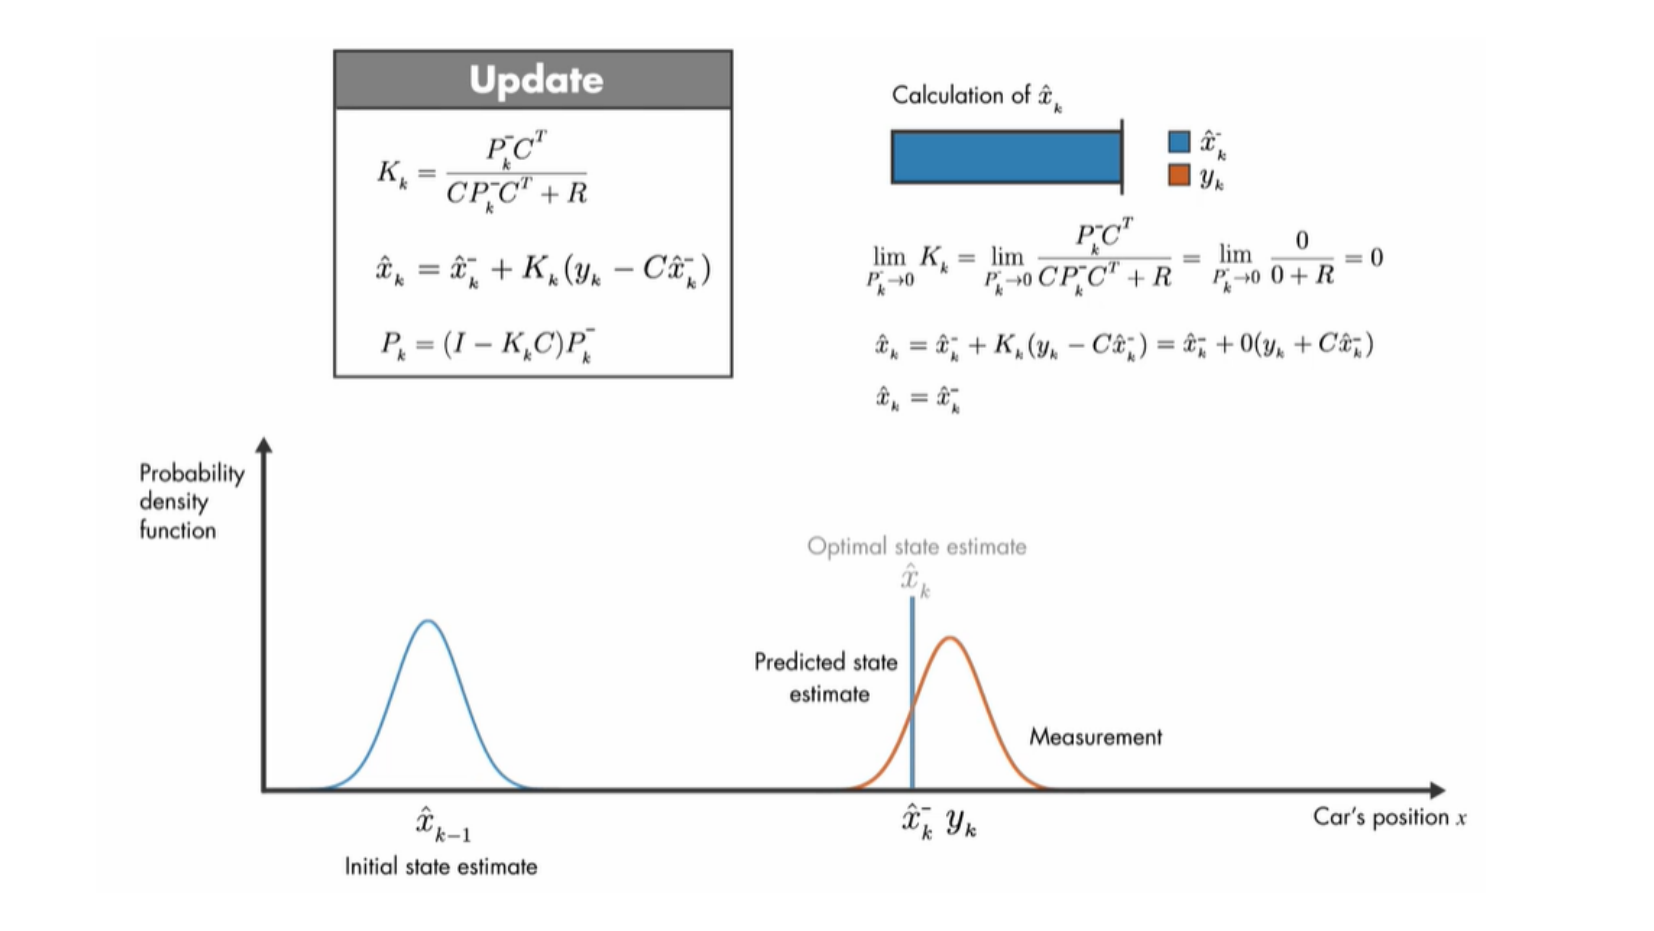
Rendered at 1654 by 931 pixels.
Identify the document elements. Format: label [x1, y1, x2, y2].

picture [96, 37, 1486, 893]
